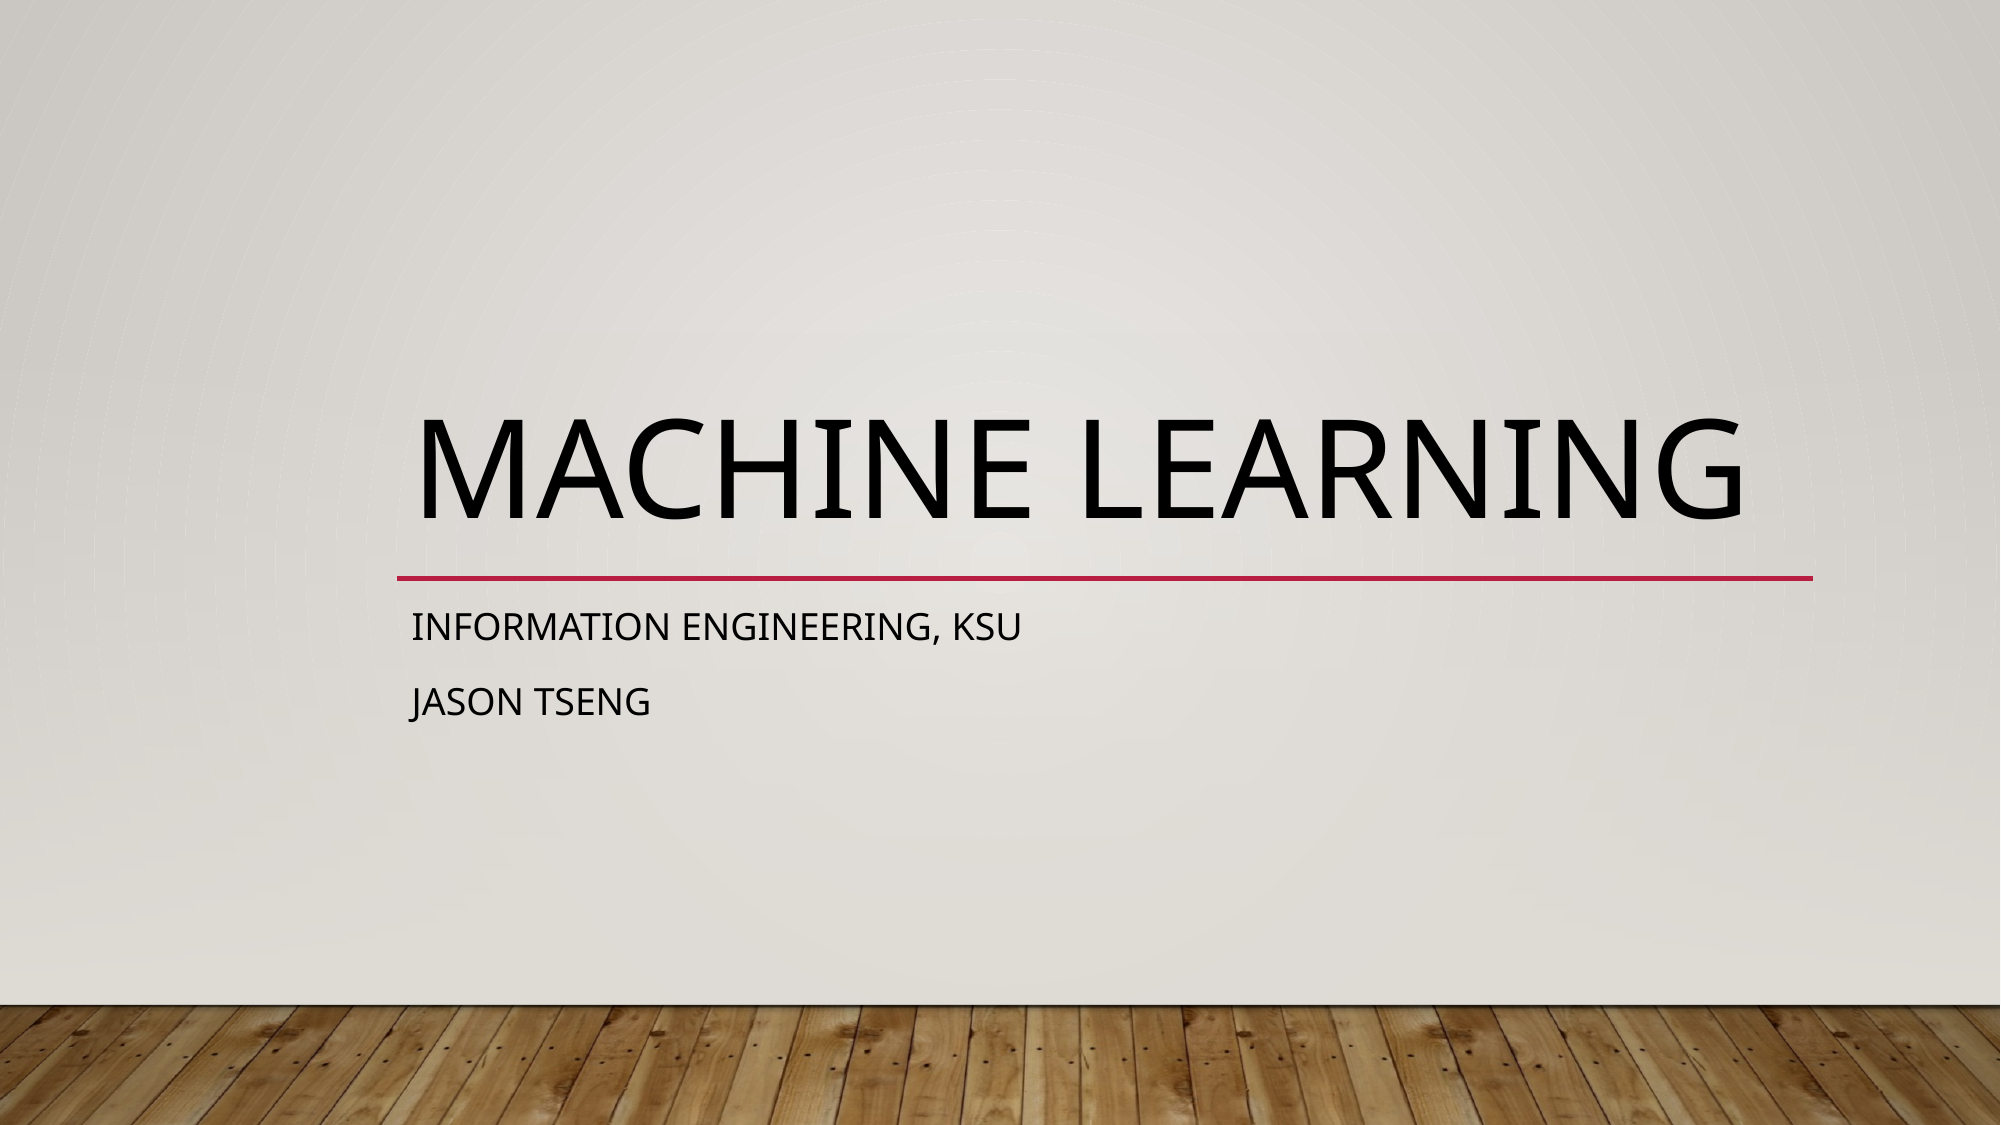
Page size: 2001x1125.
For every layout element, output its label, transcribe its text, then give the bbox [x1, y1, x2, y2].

title Machine Learning [396, 131, 1814, 549]
picture [0, 1005, 2000, 1125]
subtitle Information engineering, KSU Jason Tseng [396, 579, 1814, 740]
